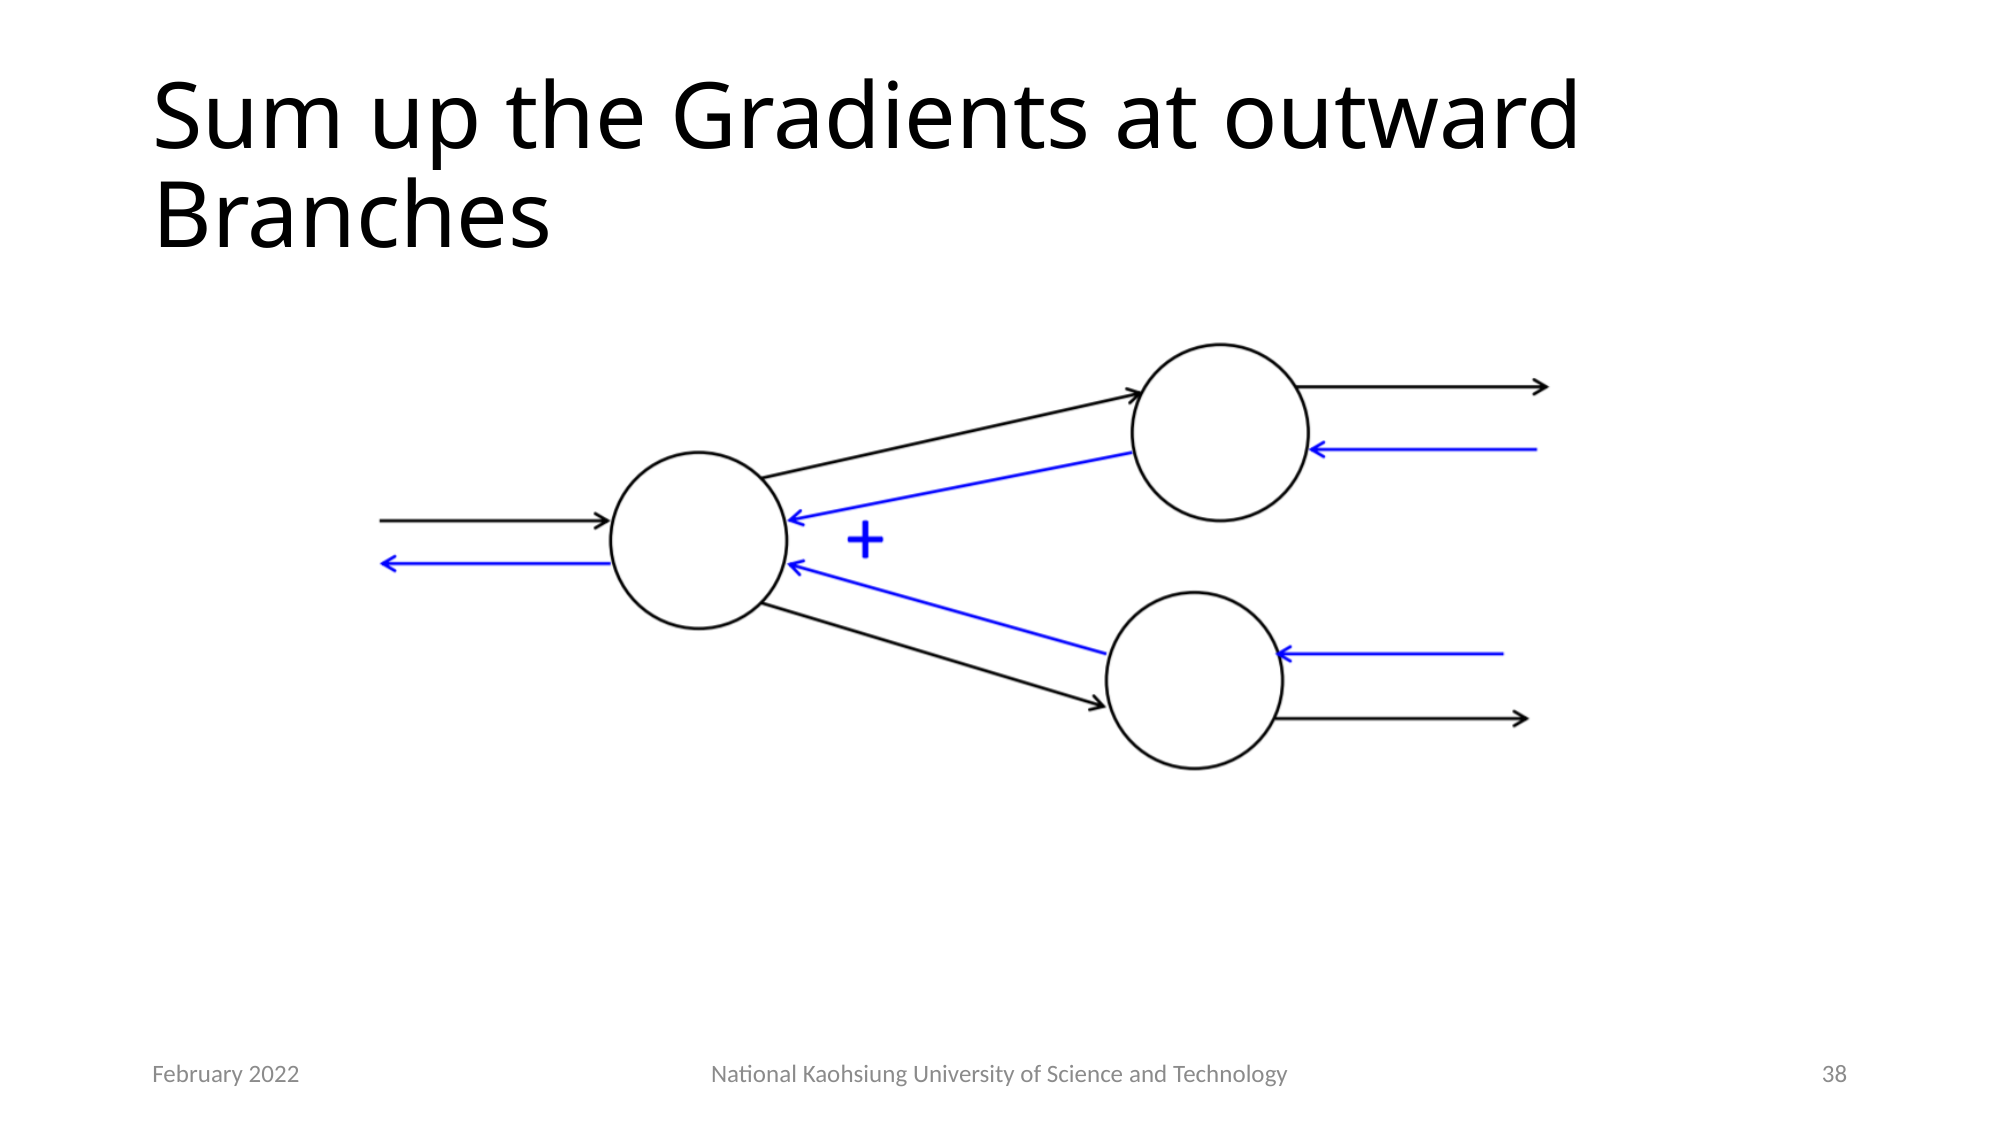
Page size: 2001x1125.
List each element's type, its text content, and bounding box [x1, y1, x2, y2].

slide_number 38 [1412, 1042, 1863, 1103]
footer National Kaohsiung University of Science and Technology [662, 1042, 1338, 1103]
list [320, 300, 1586, 809]
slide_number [137, 1042, 588, 1103]
title Sum up the Gradients at outward Branches [137, 59, 1863, 278]
